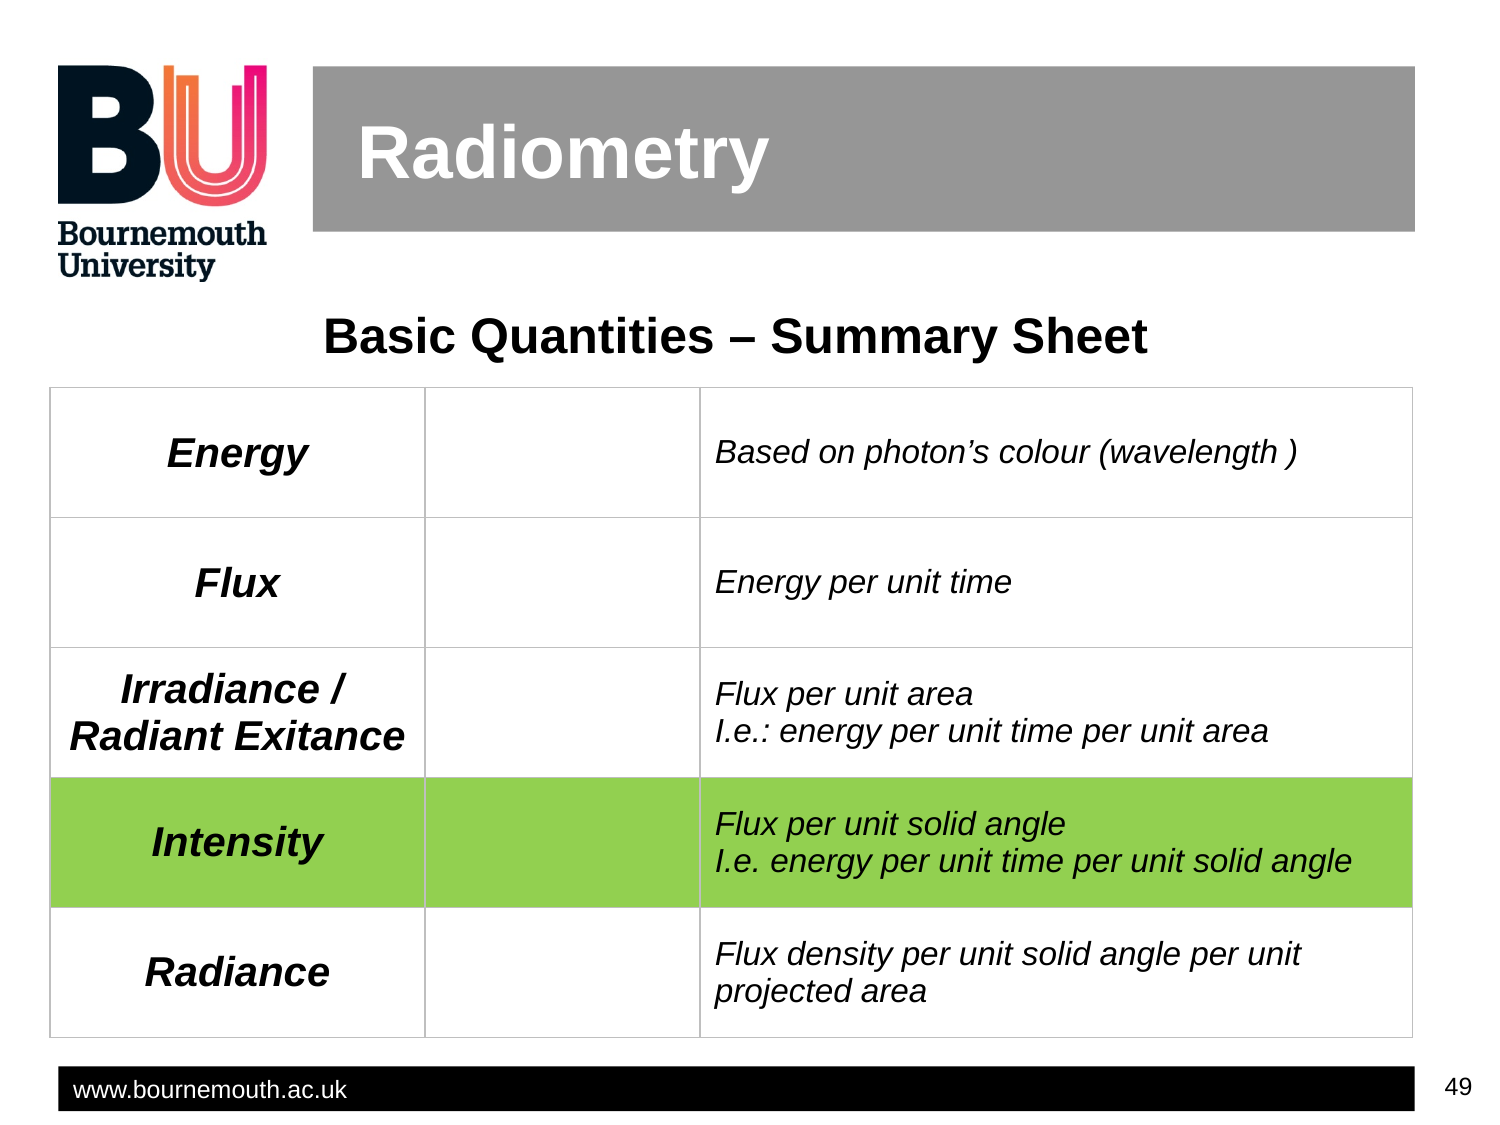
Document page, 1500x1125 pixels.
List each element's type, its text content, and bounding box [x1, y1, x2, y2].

list Basic Quantities – Summary Sheet [58, 302, 1414, 1066]
title Radiometry [312, 66, 1416, 232]
picture [58, 58, 274, 282]
